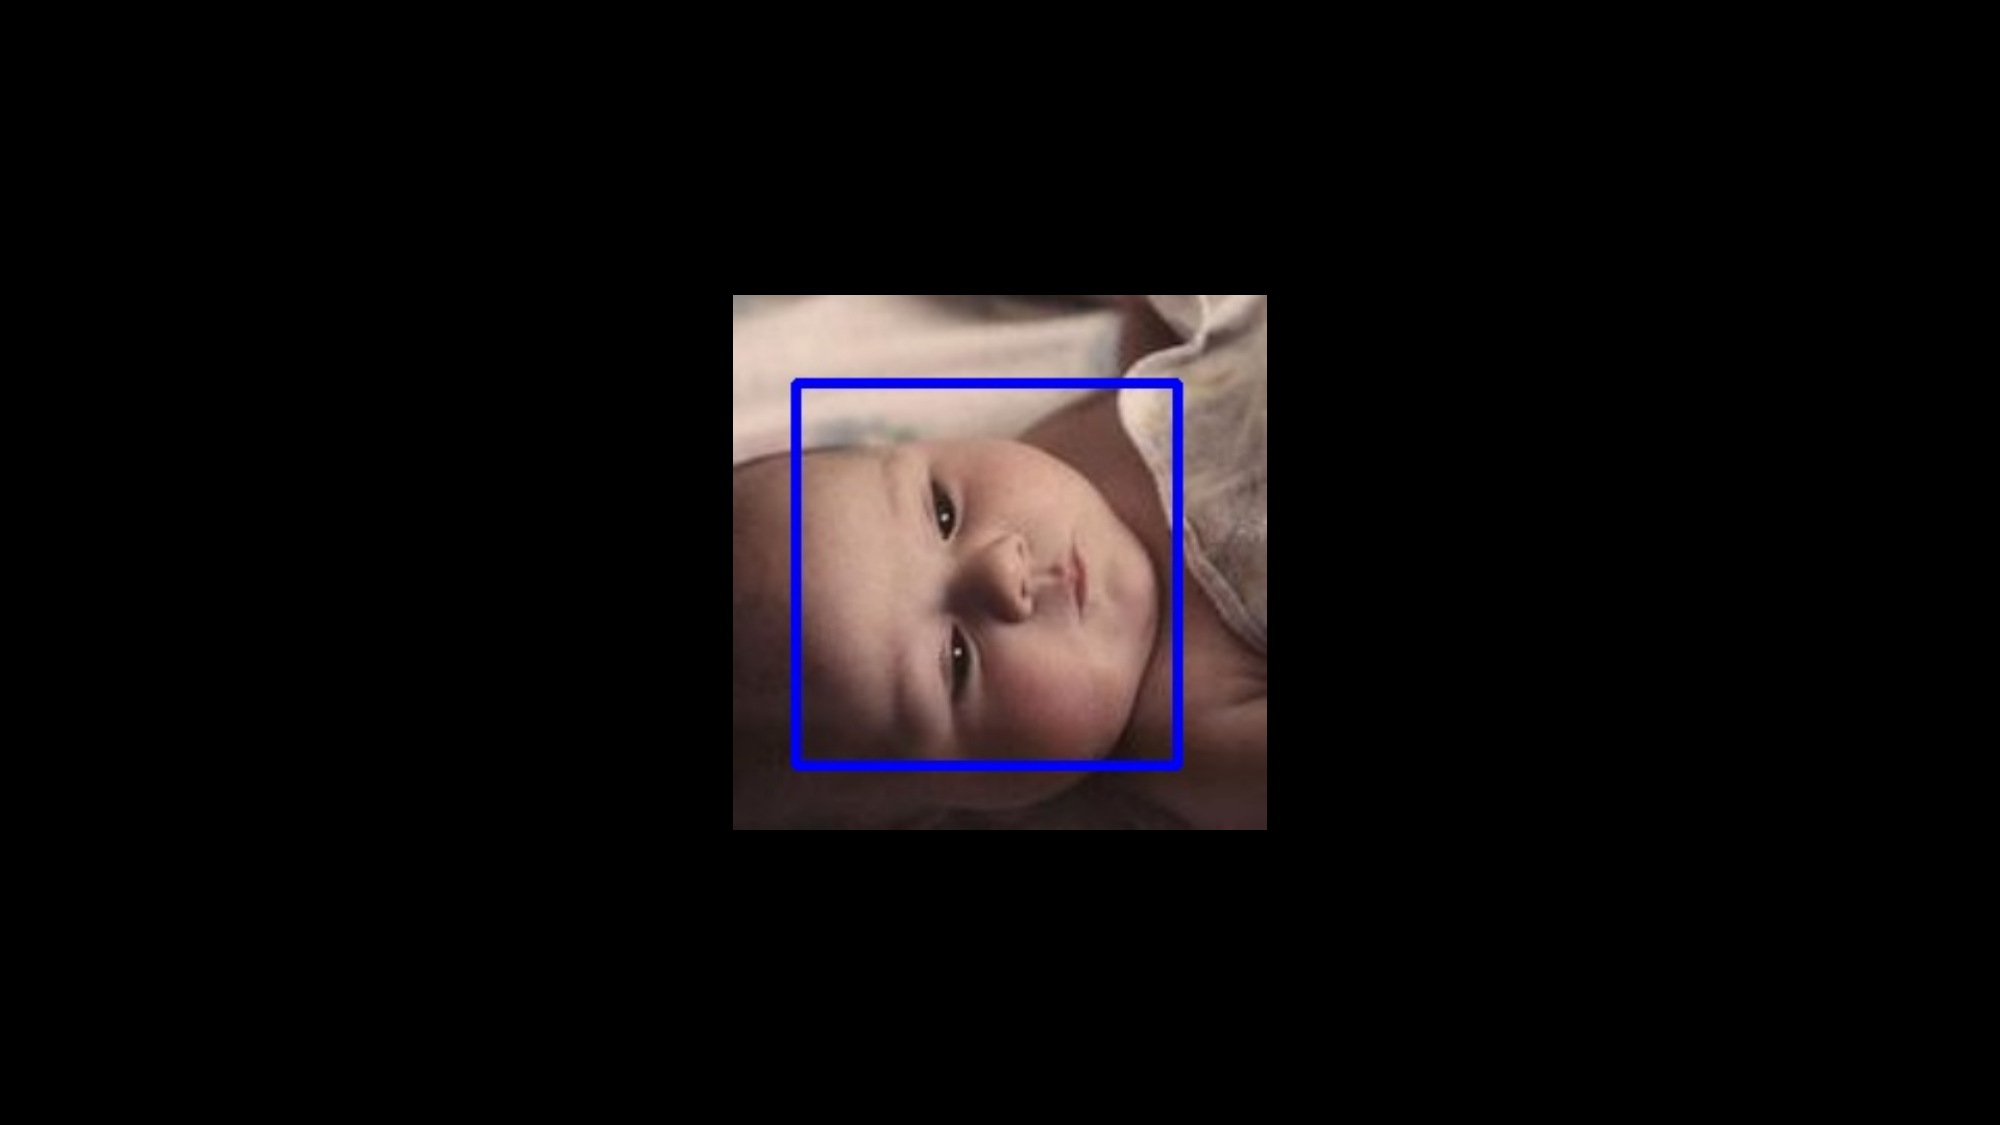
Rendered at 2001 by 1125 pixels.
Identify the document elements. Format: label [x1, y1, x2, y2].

picture [733, 295, 1267, 830]
